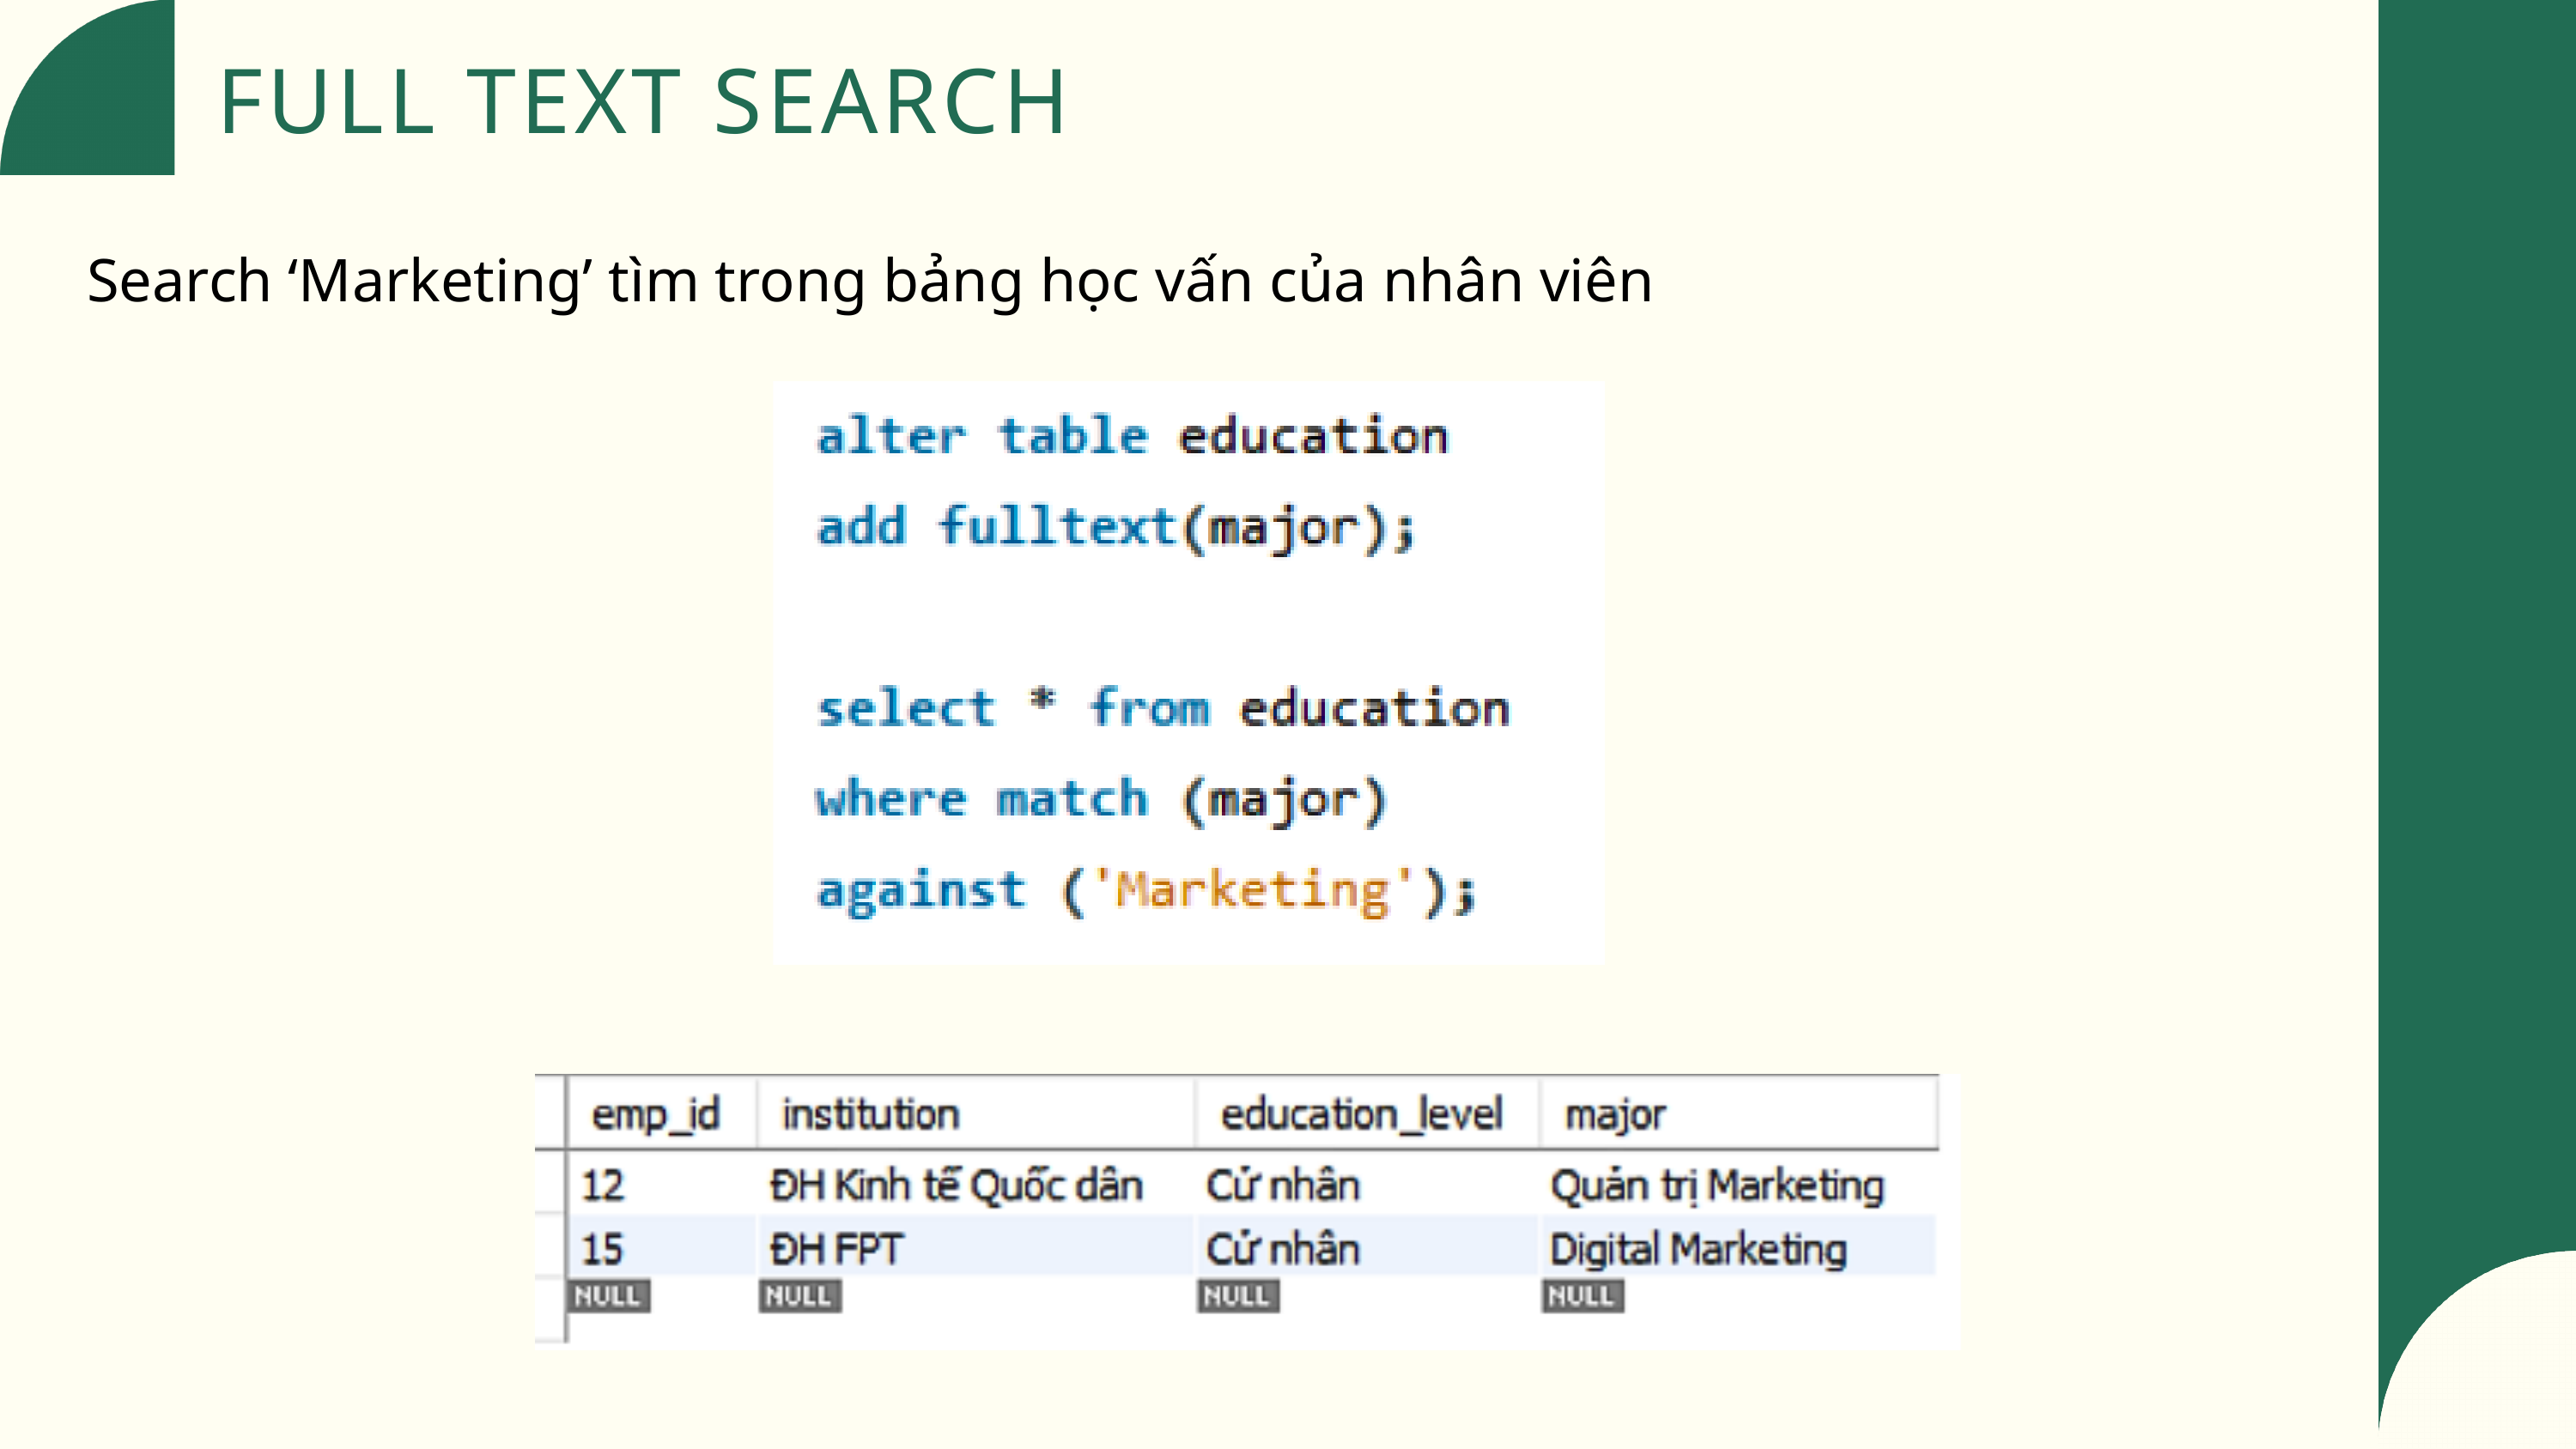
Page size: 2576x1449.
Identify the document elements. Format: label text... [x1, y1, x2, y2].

text_box [773, 381, 1606, 965]
text_box [0, 0, 175, 175]
text_box [534, 1074, 1961, 1350]
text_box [2378, 0, 2576, 1449]
text_box Search ‘Marketing’ tìm trong bảng học vấn của nhân viên [87, 220, 2368, 314]
text_box FULL TEXT SEARCH [216, 26, 1552, 151]
